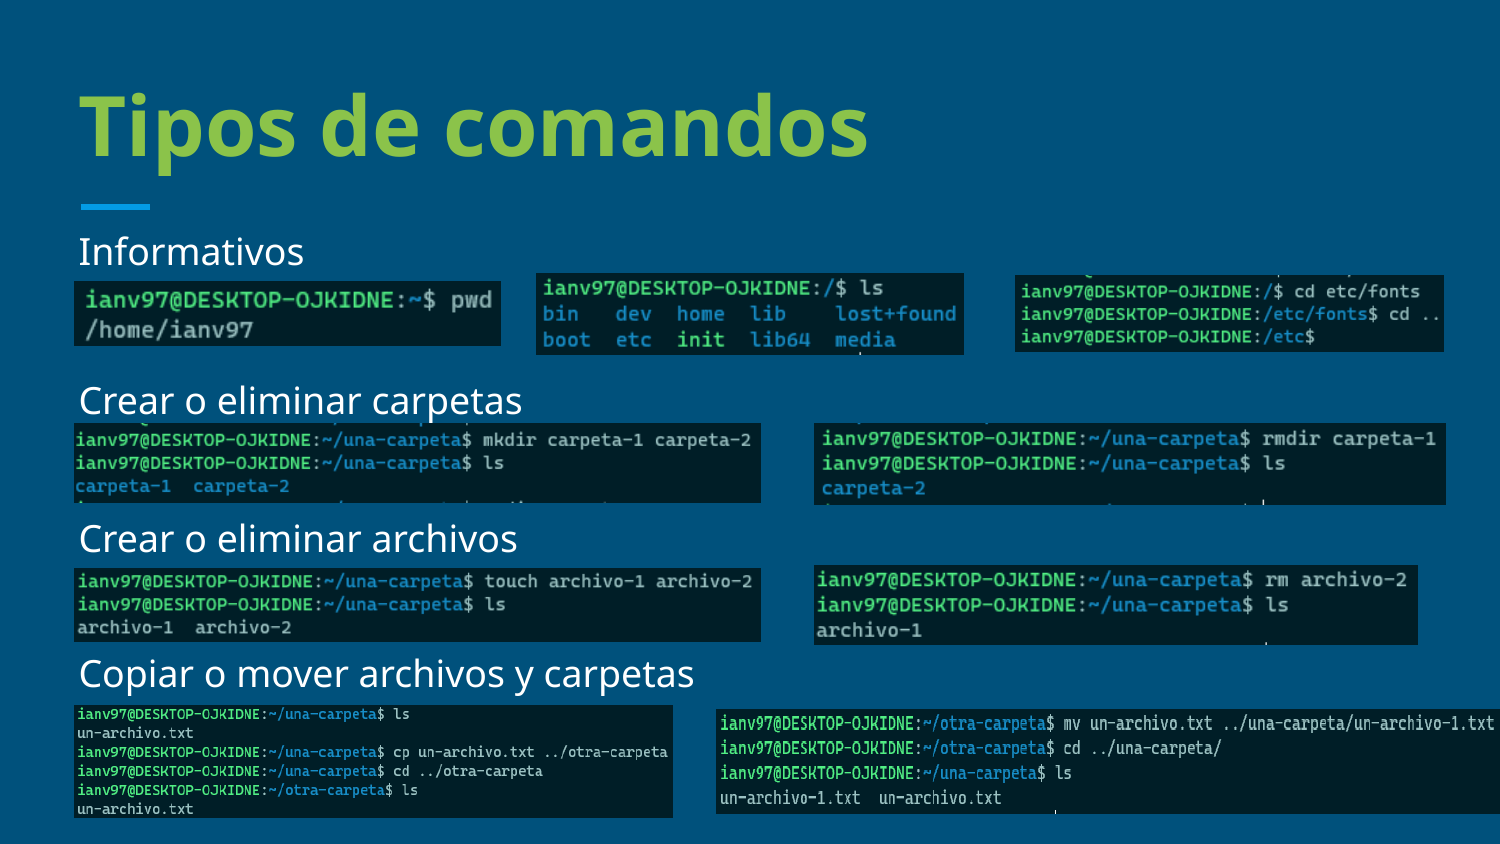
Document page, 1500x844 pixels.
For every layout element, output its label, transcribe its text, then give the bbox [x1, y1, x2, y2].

picture [75, 423, 760, 502]
picture [537, 274, 963, 354]
picture [1016, 276, 1443, 351]
text_box Informativos [63, 205, 326, 288]
picture [815, 566, 1417, 644]
picture [75, 282, 500, 345]
text_box Crear o eliminar carpetas [63, 355, 783, 438]
text_box Crear o eliminar archivos [63, 493, 578, 575]
title Tipos de comandos [63, 75, 1437, 188]
picture [75, 706, 672, 817]
picture [717, 710, 1500, 813]
picture [815, 424, 1445, 504]
picture [75, 569, 760, 641]
text_box Copiar o mover archivos y carpetas [63, 628, 783, 711]
